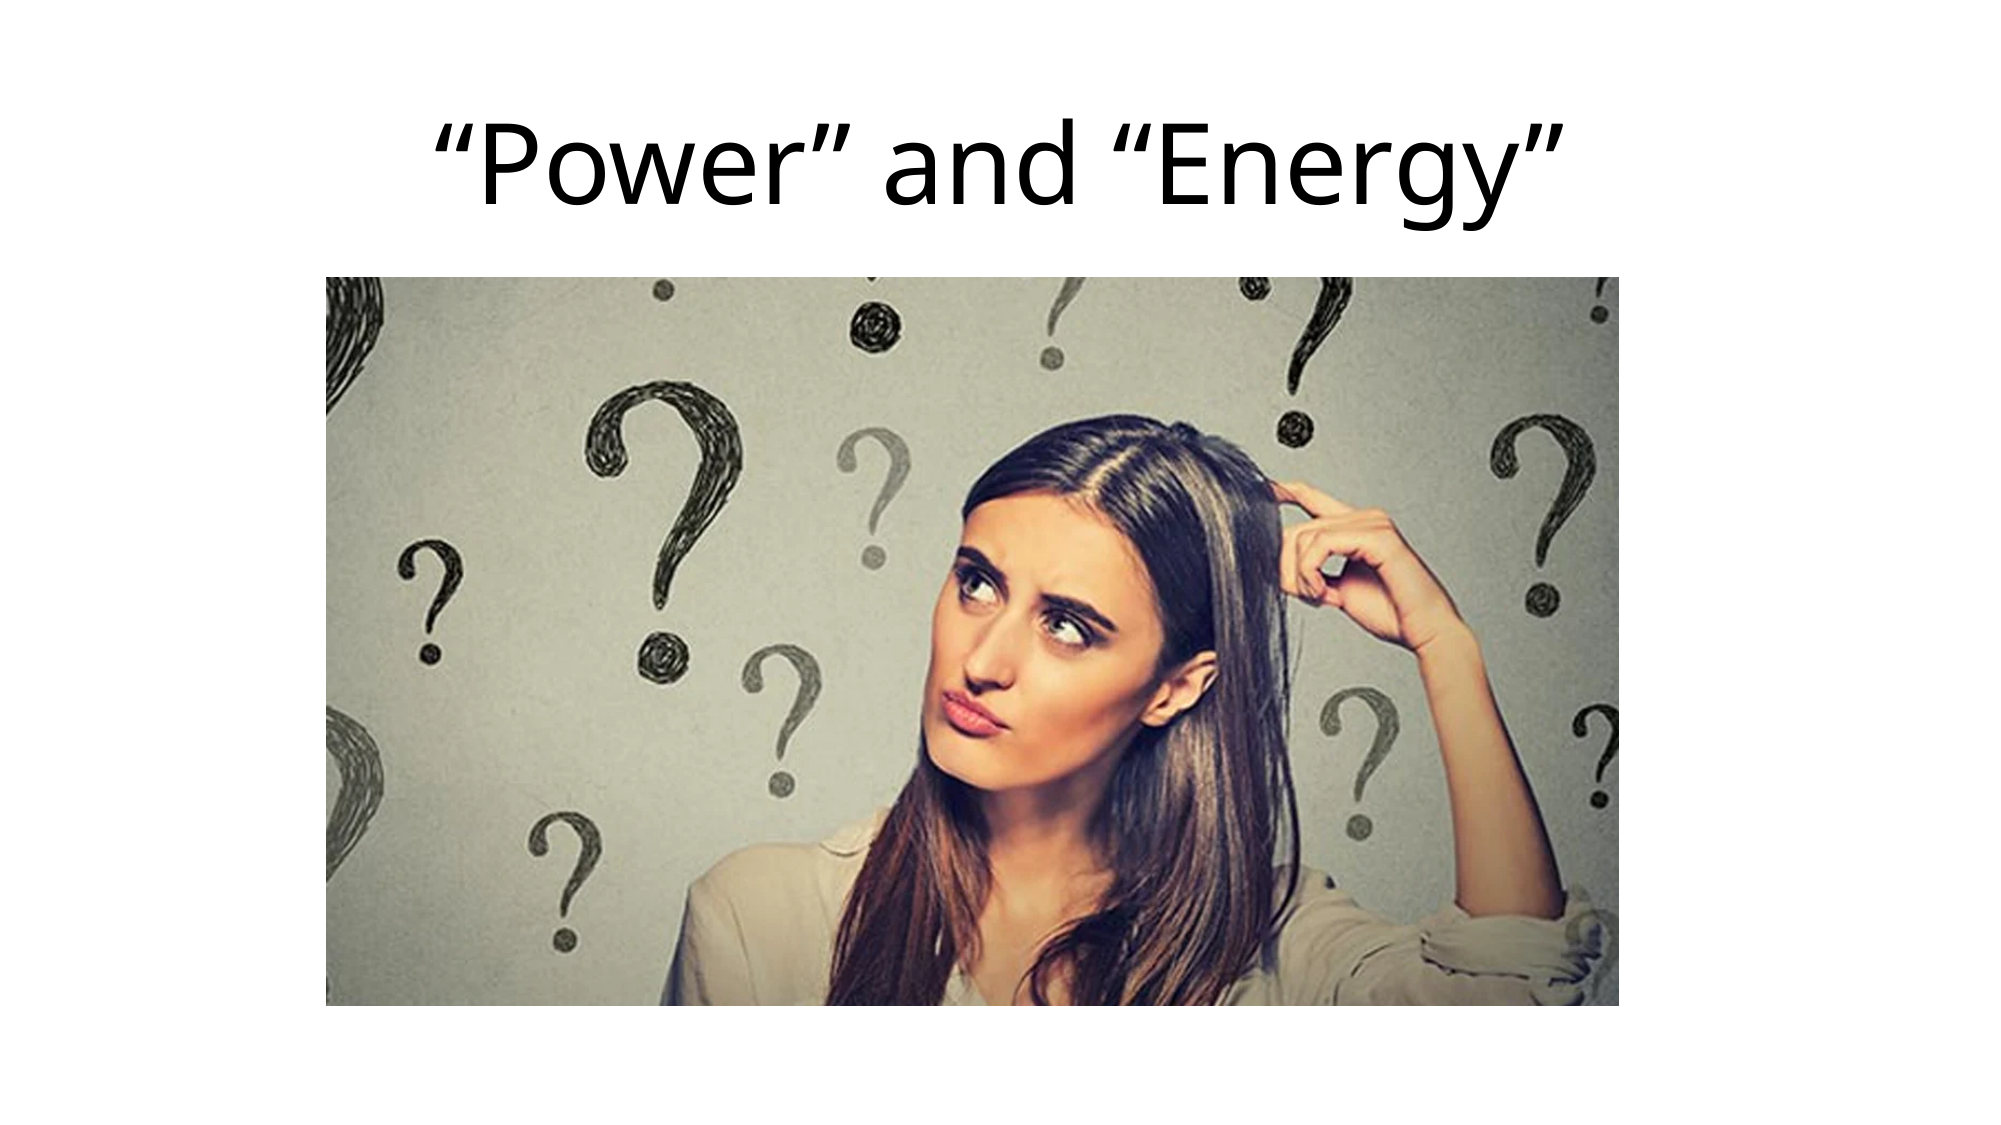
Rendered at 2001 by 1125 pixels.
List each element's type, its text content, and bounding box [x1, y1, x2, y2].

title “Power” and “Energy” [137, 59, 1863, 278]
picture [326, 277, 1619, 1006]
